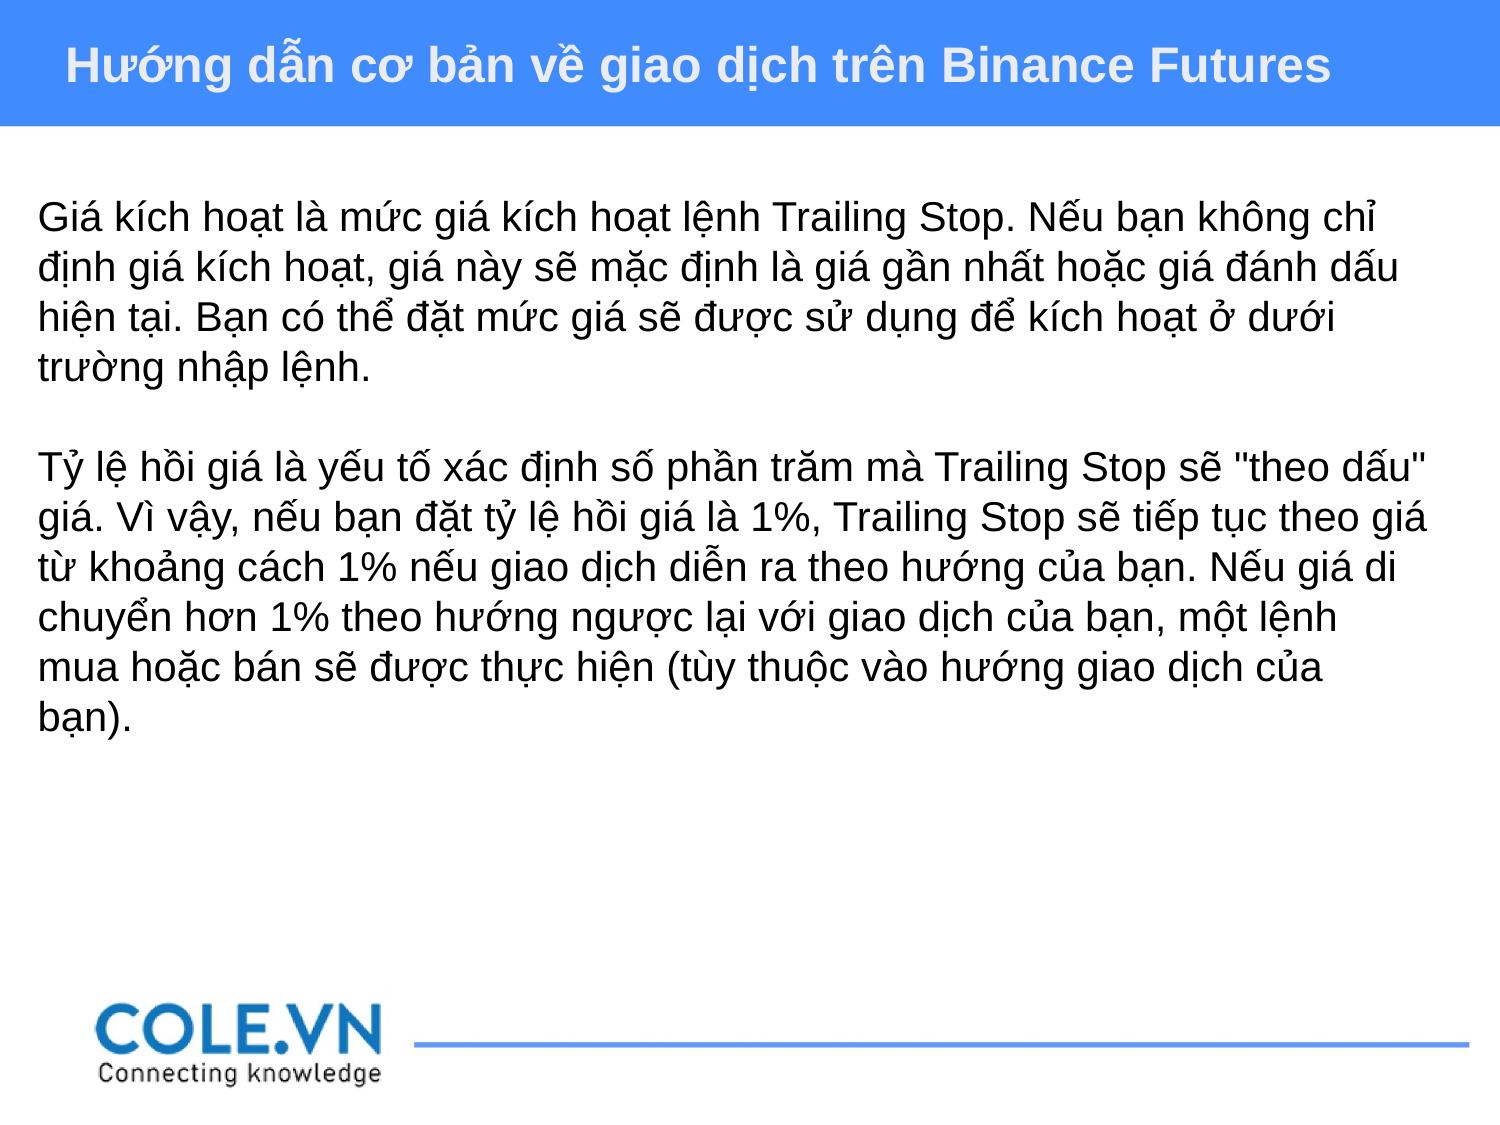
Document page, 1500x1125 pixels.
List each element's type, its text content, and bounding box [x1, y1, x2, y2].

text_box Hướng dẫn cơ bản về giao dịch trên Binance Futures [50, 25, 1423, 101]
picture [0, 0, 1500, 1125]
text_box Giá kích hoạt là mức giá kích hoạt lệnh Trailing Stop. Nếu bạn không chỉ định giá kích hoạt, giá này sẽ mặc định là giá gần nhất hoặc giá đánh dấu hiện tại. Bạn có thể đặt mức giá sẽ được sử dụng để kích hoạt ở dưới trường nhập lệnh. Tỷ lệ hồi giá là yếu tố xác định số phần trăm mà Trailing Stop sẽ "theo dấu" giá. Vì vậy, nếu bạn đặt tỷ lệ hồi giá là 1%, Trailing Stop sẽ tiếp tục theo giá từ khoảng cách 1% nếu giao dịch diễn ra theo hướng của bạn. Nếu giá di chuyển hơn 1% theo hướng ngược lại với giao dịch của bạn, một lệnh mua hoặc bán sẽ được thực hiện (tùy thuộc vào hướng giao dịch của bạn). [22, 124, 1444, 953]
